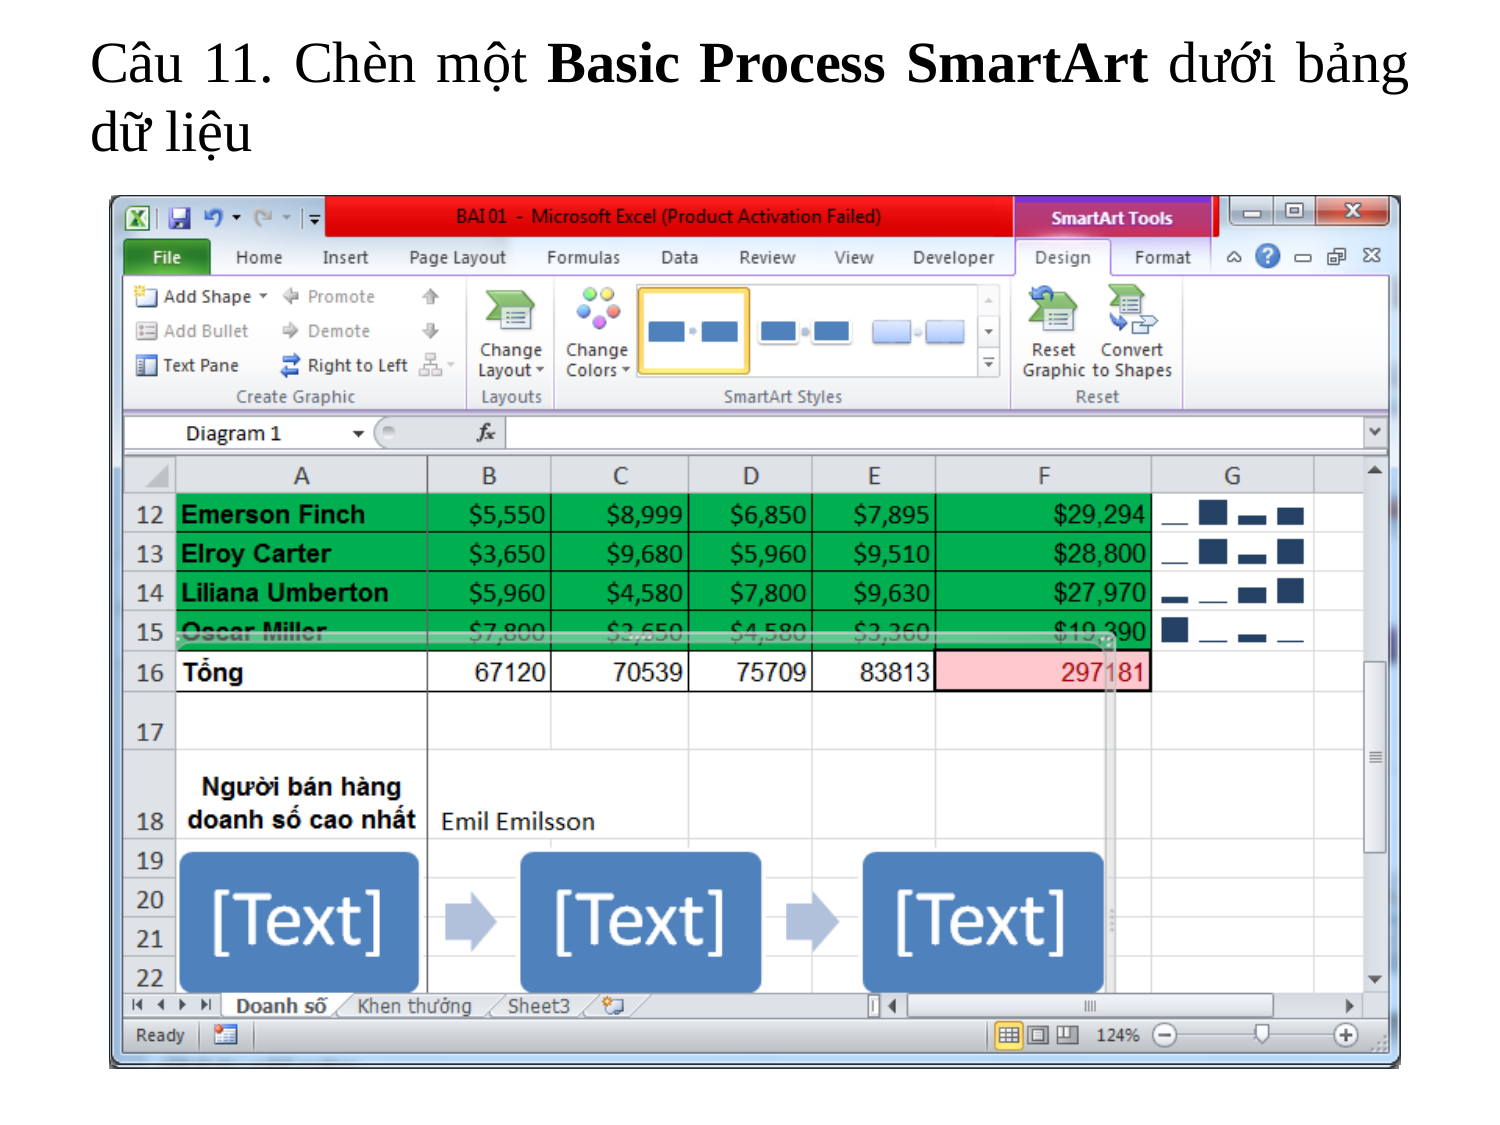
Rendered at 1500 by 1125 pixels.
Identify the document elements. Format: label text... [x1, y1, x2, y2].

picture [109, 195, 1401, 1069]
title Câu 11. Chèn một Basic Process SmartArt dưới bảng dữ liệu [75, 0, 1425, 188]
